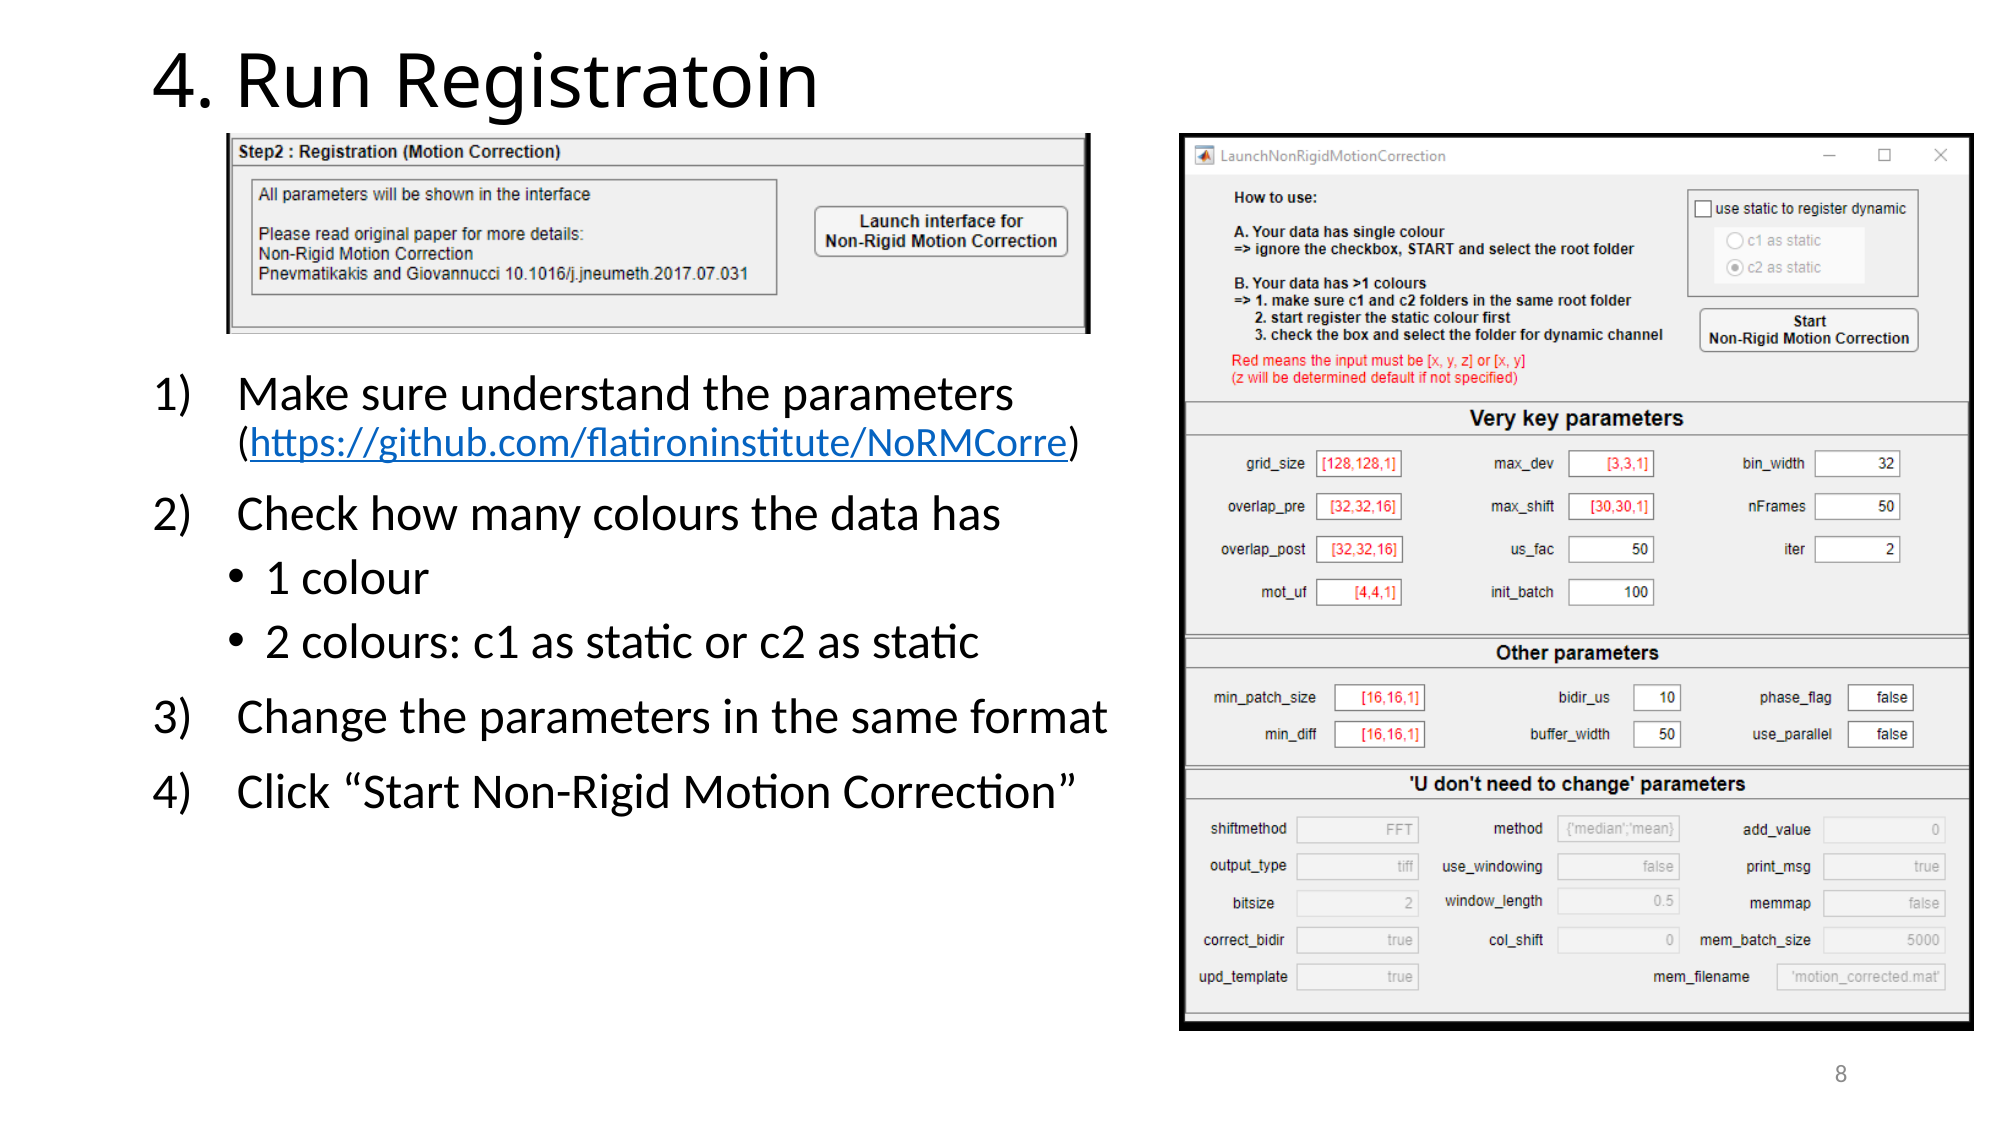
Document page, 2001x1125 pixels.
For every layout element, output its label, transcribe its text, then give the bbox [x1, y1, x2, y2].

picture [226, 133, 1091, 334]
list Make sure understand the parameters (https://github.com/flatironinstitute/NoRMCorre) Check how many colours the data has 1 colour 2 colours: c1 as static or c2 as static Change the parameters in the same format Click “Start Non-Rigid Motion Correction” [137, 359, 1179, 1014]
picture [1179, 133, 1974, 1031]
title 4. Run Registratoin [137, 22, 1863, 144]
slide_number 8 [1412, 1042, 1863, 1103]
